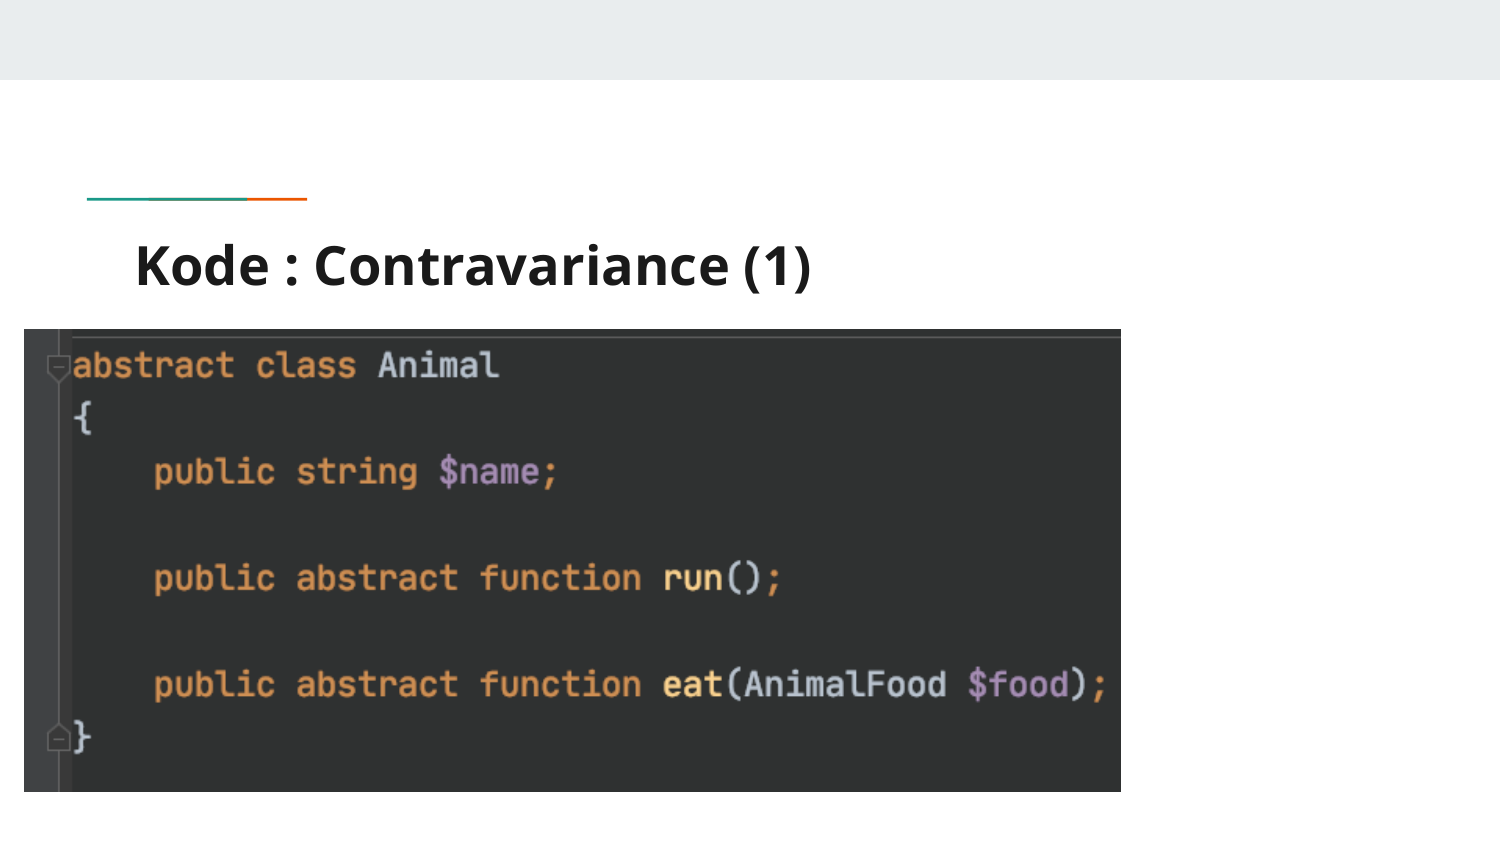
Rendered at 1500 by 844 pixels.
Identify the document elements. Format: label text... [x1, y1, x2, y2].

title Kode : Contravariance (1) [119, 216, 1381, 305]
picture [24, 328, 1121, 792]
